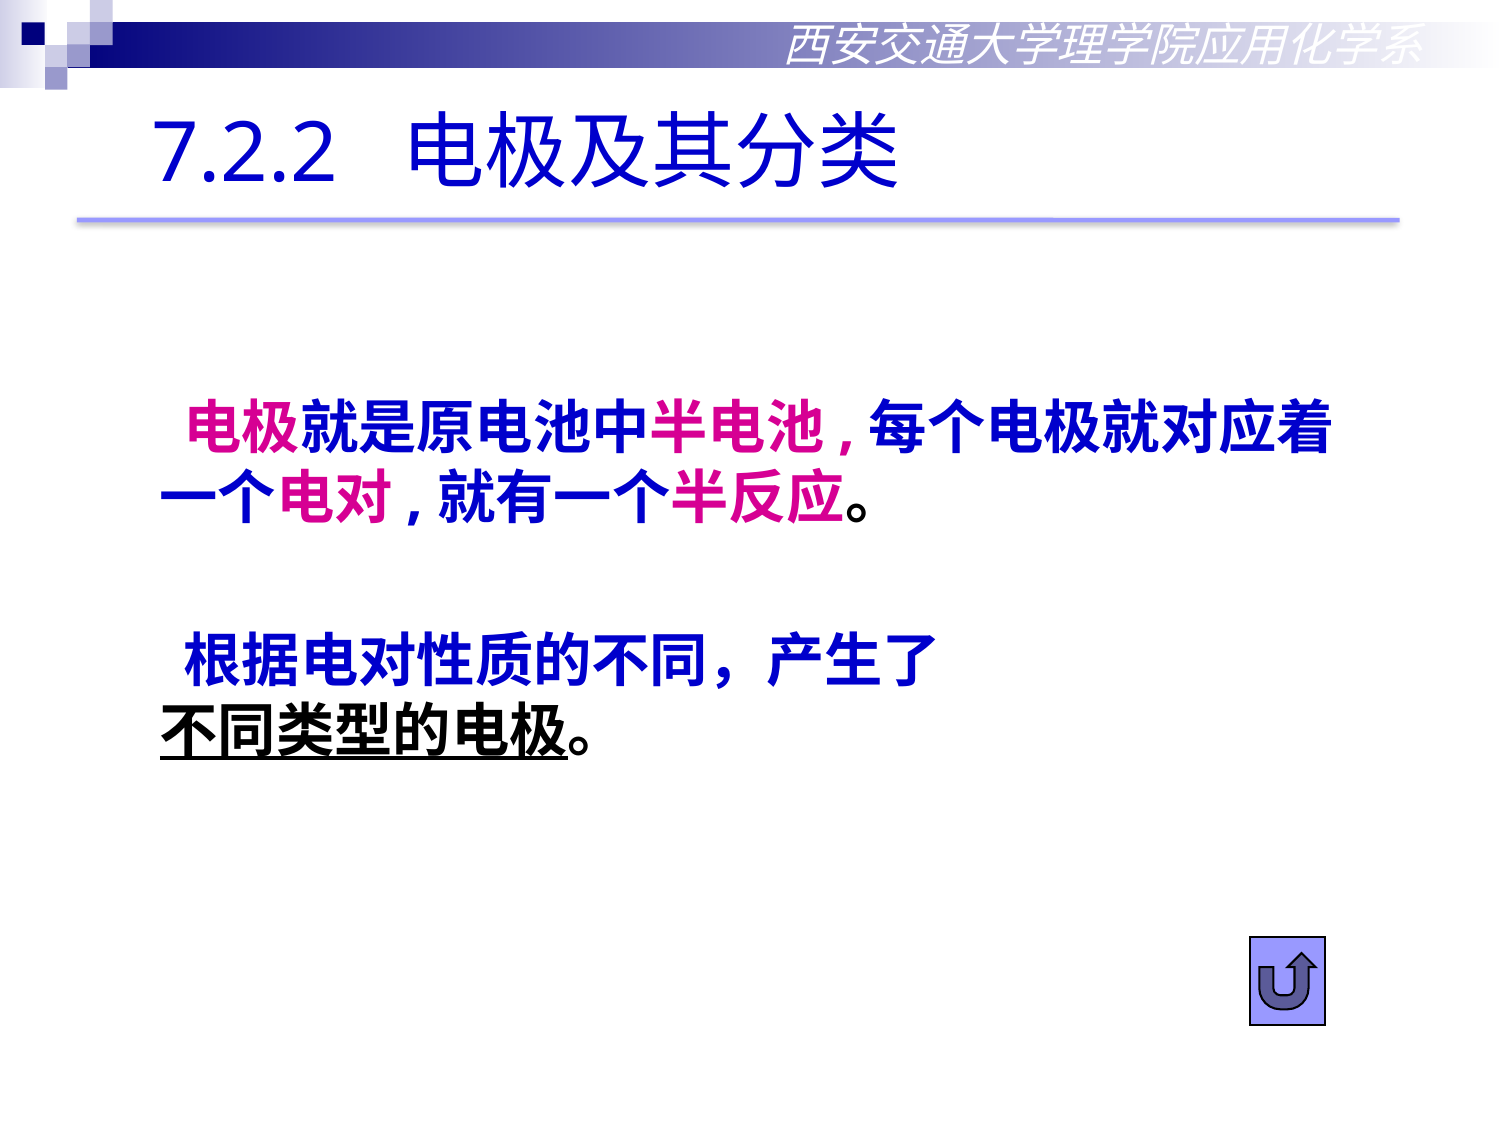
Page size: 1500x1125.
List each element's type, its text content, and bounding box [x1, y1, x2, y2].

text_box [1249, 937, 1325, 1025]
list 电极就是原电池中半电池,每个电极就对应着一个电对,就有一个半反应。 根据电对性质的不同，产生了不同类型的电极。 [88, 382, 1364, 897]
title 7.2.2 电极及其分类 [40, 77, 1012, 218]
text_box [76, 217, 1400, 223]
text_box 西安交通大学理学院应用化学系 [767, 8, 1500, 78]
